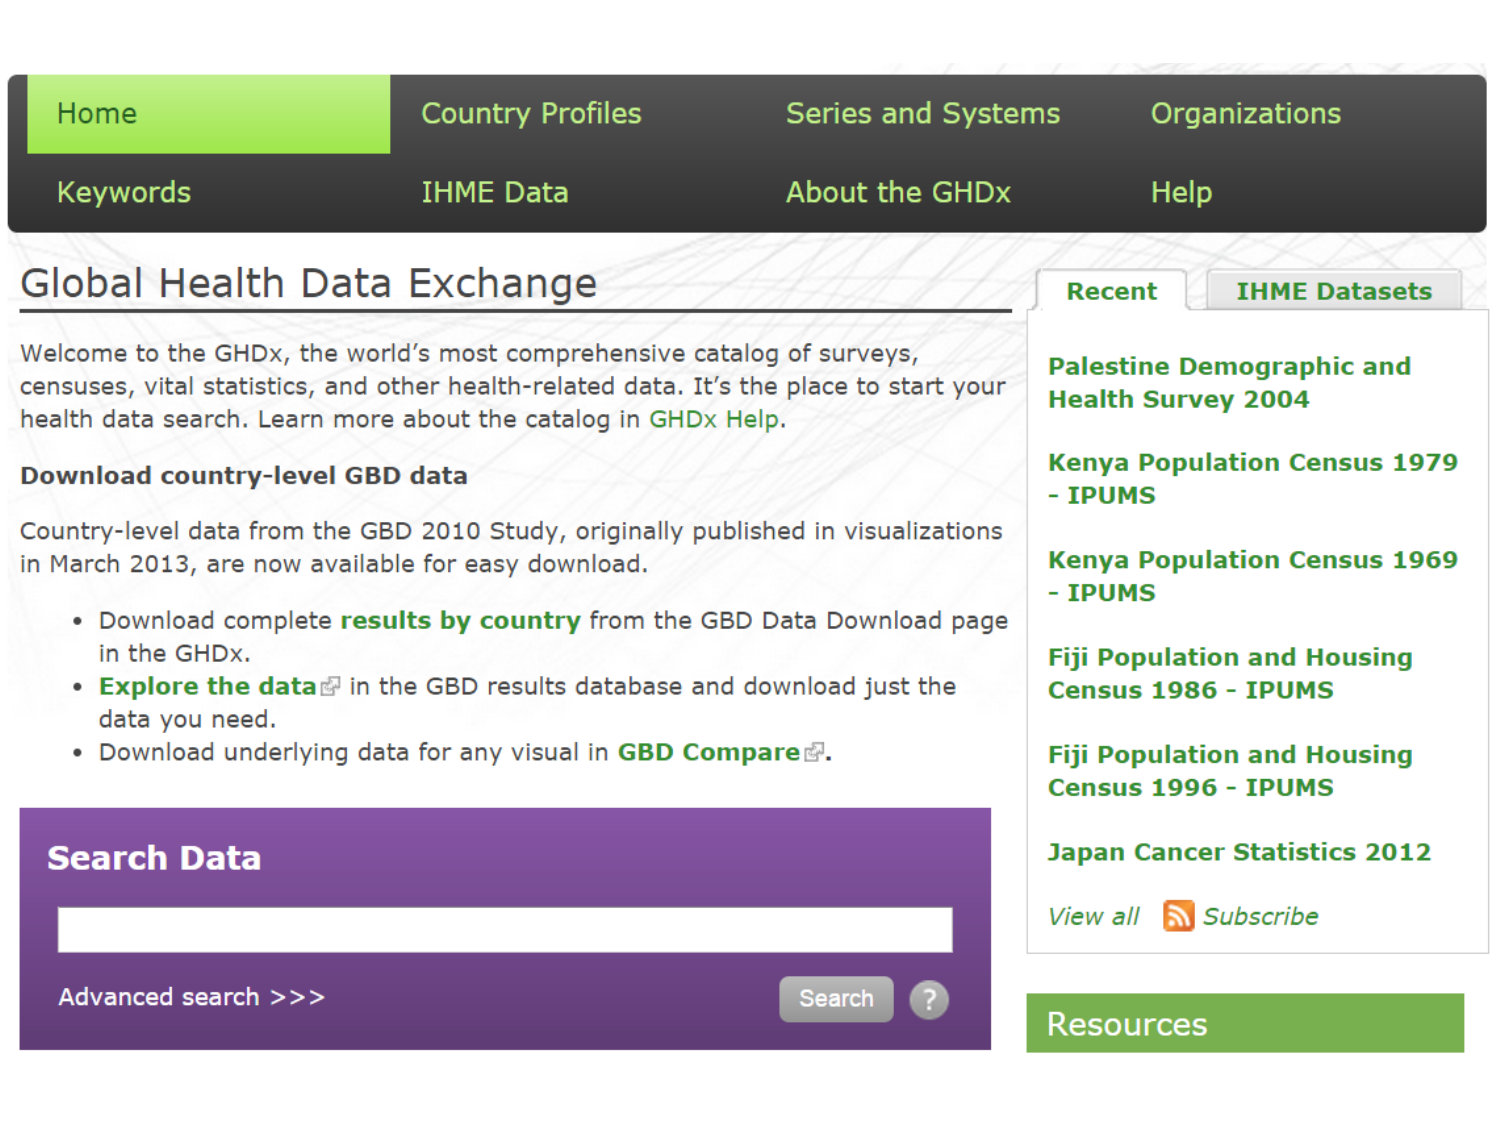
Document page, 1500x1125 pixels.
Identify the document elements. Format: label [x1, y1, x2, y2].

picture [0, 63, 1500, 1062]
